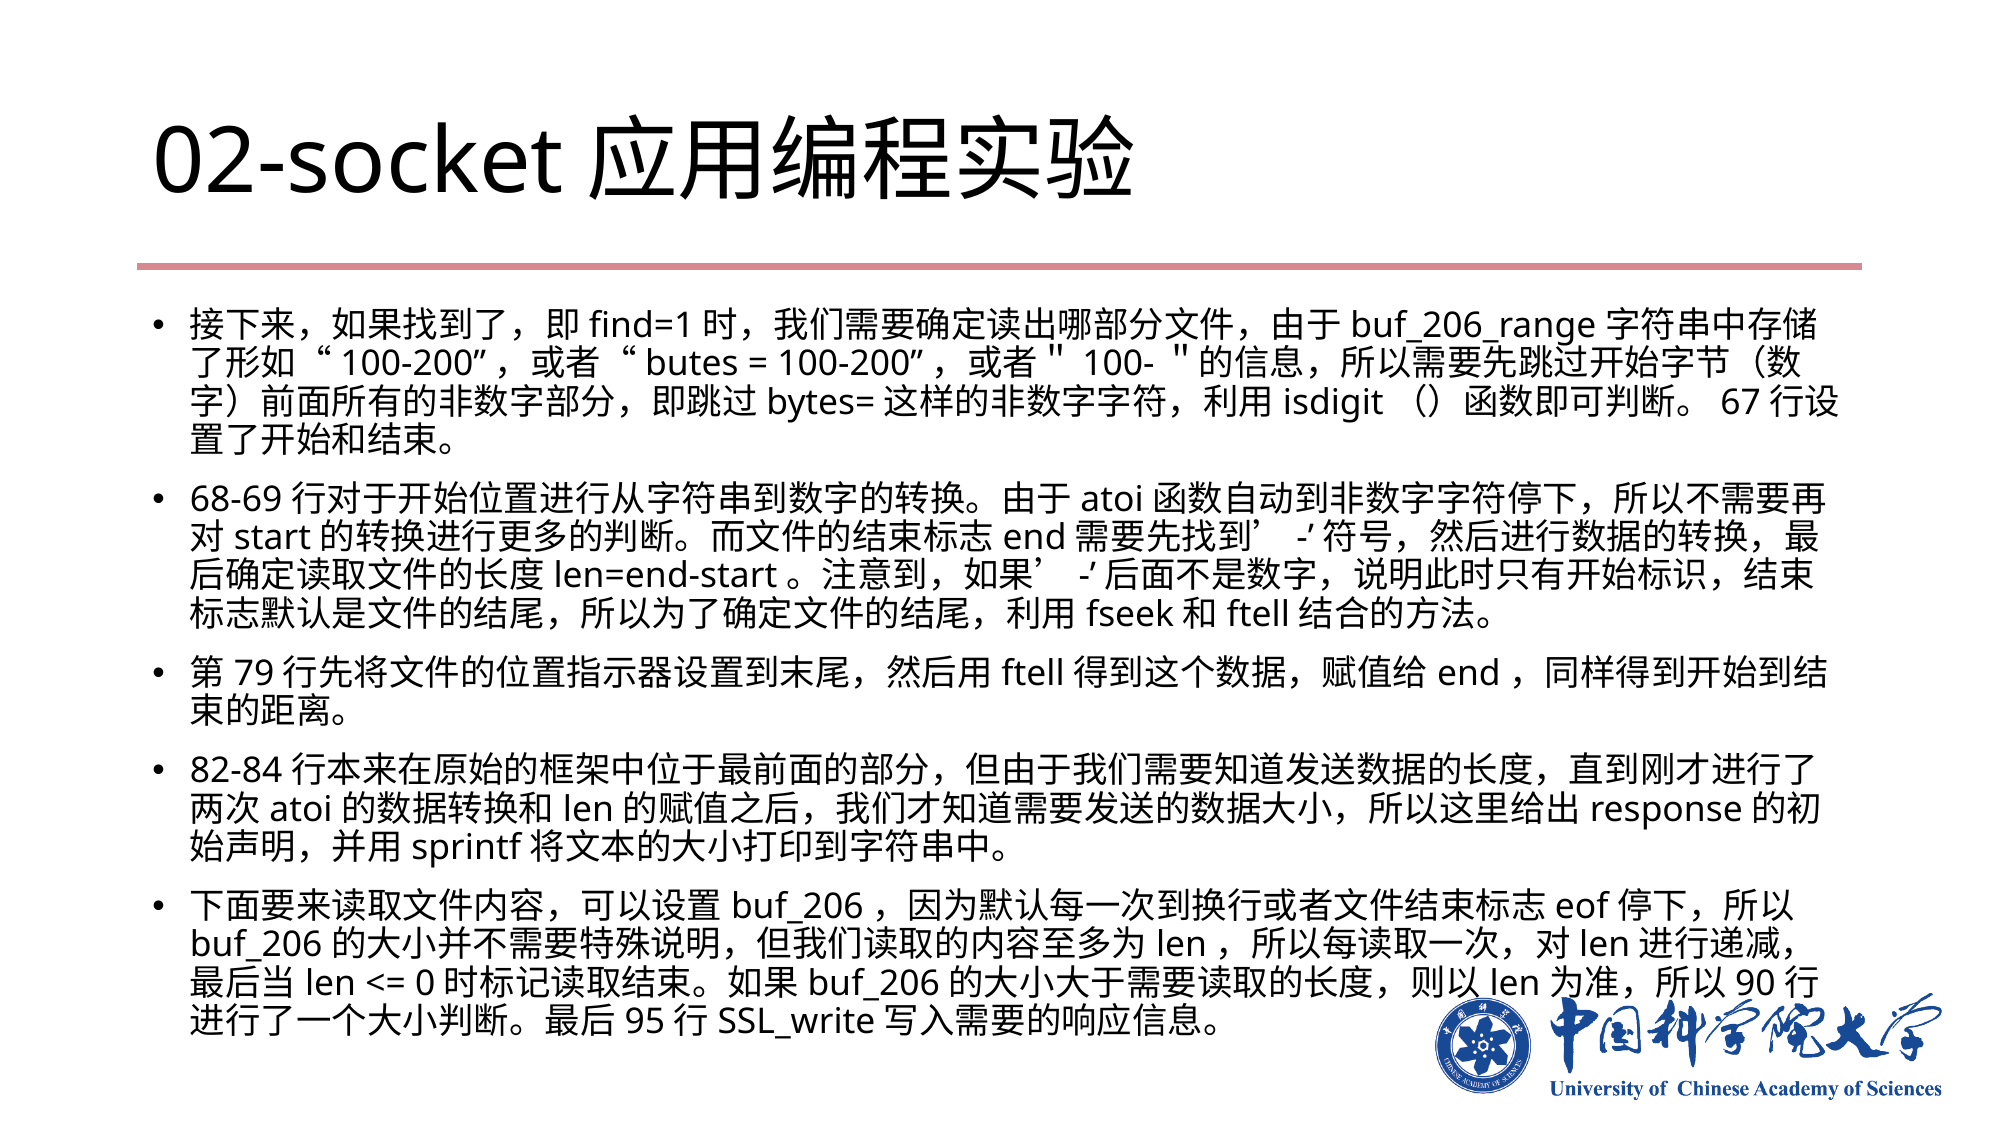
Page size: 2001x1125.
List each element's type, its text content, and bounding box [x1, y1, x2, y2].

title 02-socket应用编程实验 [137, 59, 1863, 267]
picture [1435, 993, 1942, 1100]
list 接下来，如果找到了，即find=1时，我们需要确定读出哪部分文件，由于buf_206_range字符串中存储了形如“100-200”，或者“butes = 100-200”，或者＂100-＂的信息，所以需要先跳过开始字节（数字）前面所有的非数字部分，即跳过bytes=这样的非数字字符，利用isdigit（）函数即可判断。67行设置了开始和结束。 68-69行对于开始位置进行从字符串到数字的转换。由于atoi函数自动到非数字字符停下，所以不需要再对start的转换进行更多的判断。而文件的结束标志end需要先找到’-’符号，然后进行数据的转换，最后确定读取文件的长度len=end-start。注意到，如果’-’后面不是数字，说明此时只有开始标识，结束标志默认是文件的结尾，所以为了确定文件的结尾，利用fseek和ftell结合的方法。 第79行先将文件的位置指示器设置到末尾，然后用ftell得到这个数据，赋值给end，同样得到开始到结束的距离。 82-84行本来在原始的框架中位于最前面的部分，但由于我们需要知道发送数据的长度，直到刚才进行了两次atoi的数据转换和len的赋值之后，我们才知道需要发送的数据大小，所以这里给出response的初始声明，并用sprintf将文本的大小打印到字符串中。 下面要来读取文件内容，可以设置buf_206，因为默认每一次到换行或者文件结束标志eof停下，所以buf_206的大小并不需要特殊说明，但我们读取的内容至多为len，所以每读取一次，对len进行递减，最后当len <= 0时标记读取结束。如果buf_206的大小大于需要读取的长度，则以len为准，所以90行进行了一个大小判断。最后95行SSL_write写入需要的响应信息。 [137, 299, 1863, 1014]
